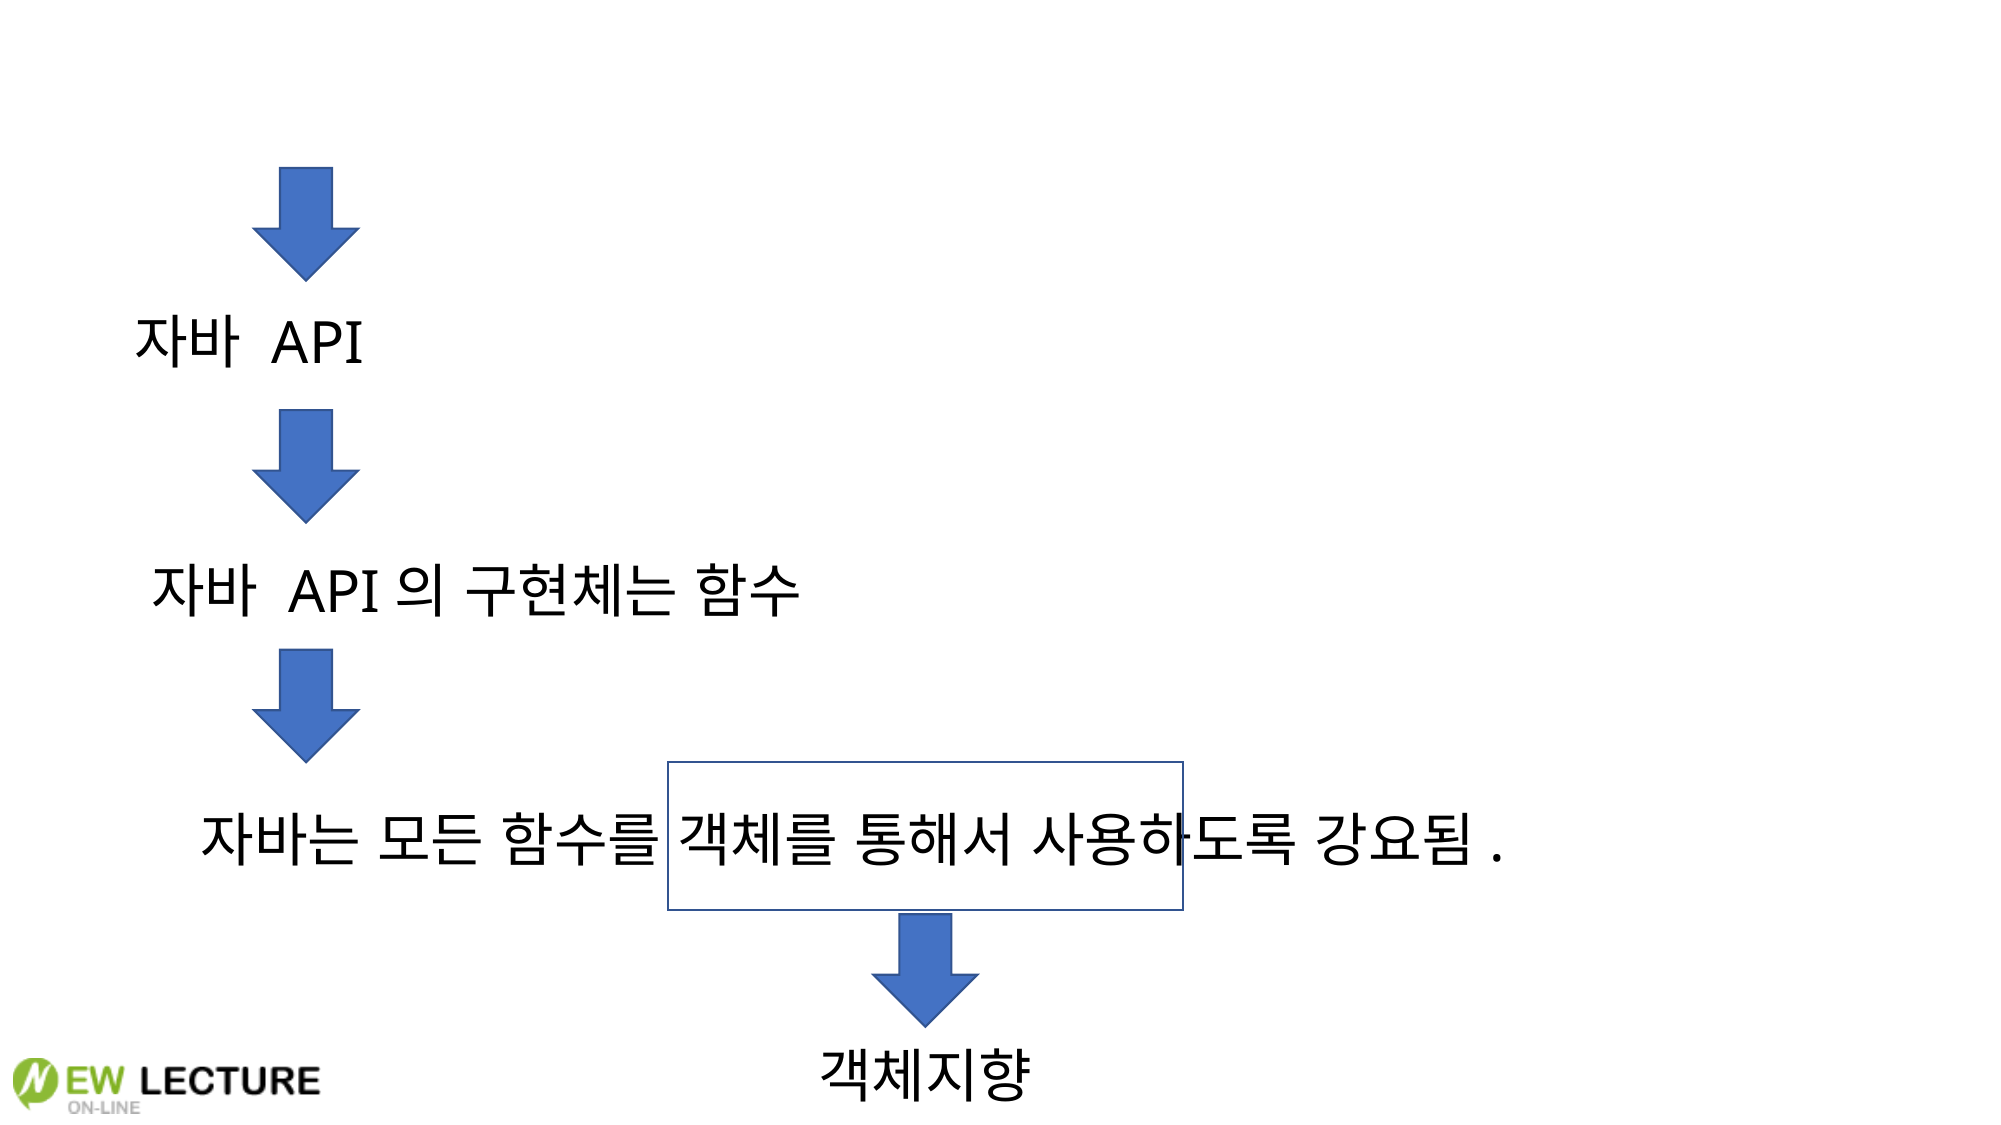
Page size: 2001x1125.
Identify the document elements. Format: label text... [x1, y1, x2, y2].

text_box 자바는 모든 함수를 객체를 통해서 사용하도록 강요됨. [1184, 795, 1520, 881]
text_box [870, 913, 980, 1029]
text_box [251, 409, 361, 525]
text_box 자바 API [119, 297, 379, 383]
text_box 객체지향 [803, 1031, 1048, 1117]
text_box [251, 648, 361, 764]
picture [13, 1058, 323, 1114]
text_box [251, 166, 361, 283]
text_box 자바 API의 구현체는 함수 [136, 547, 817, 632]
text_box 자바는 모든 함수를 객체를 통해서 사용하도록 강요됨. [185, 795, 667, 881]
text_box [667, 761, 1184, 911]
